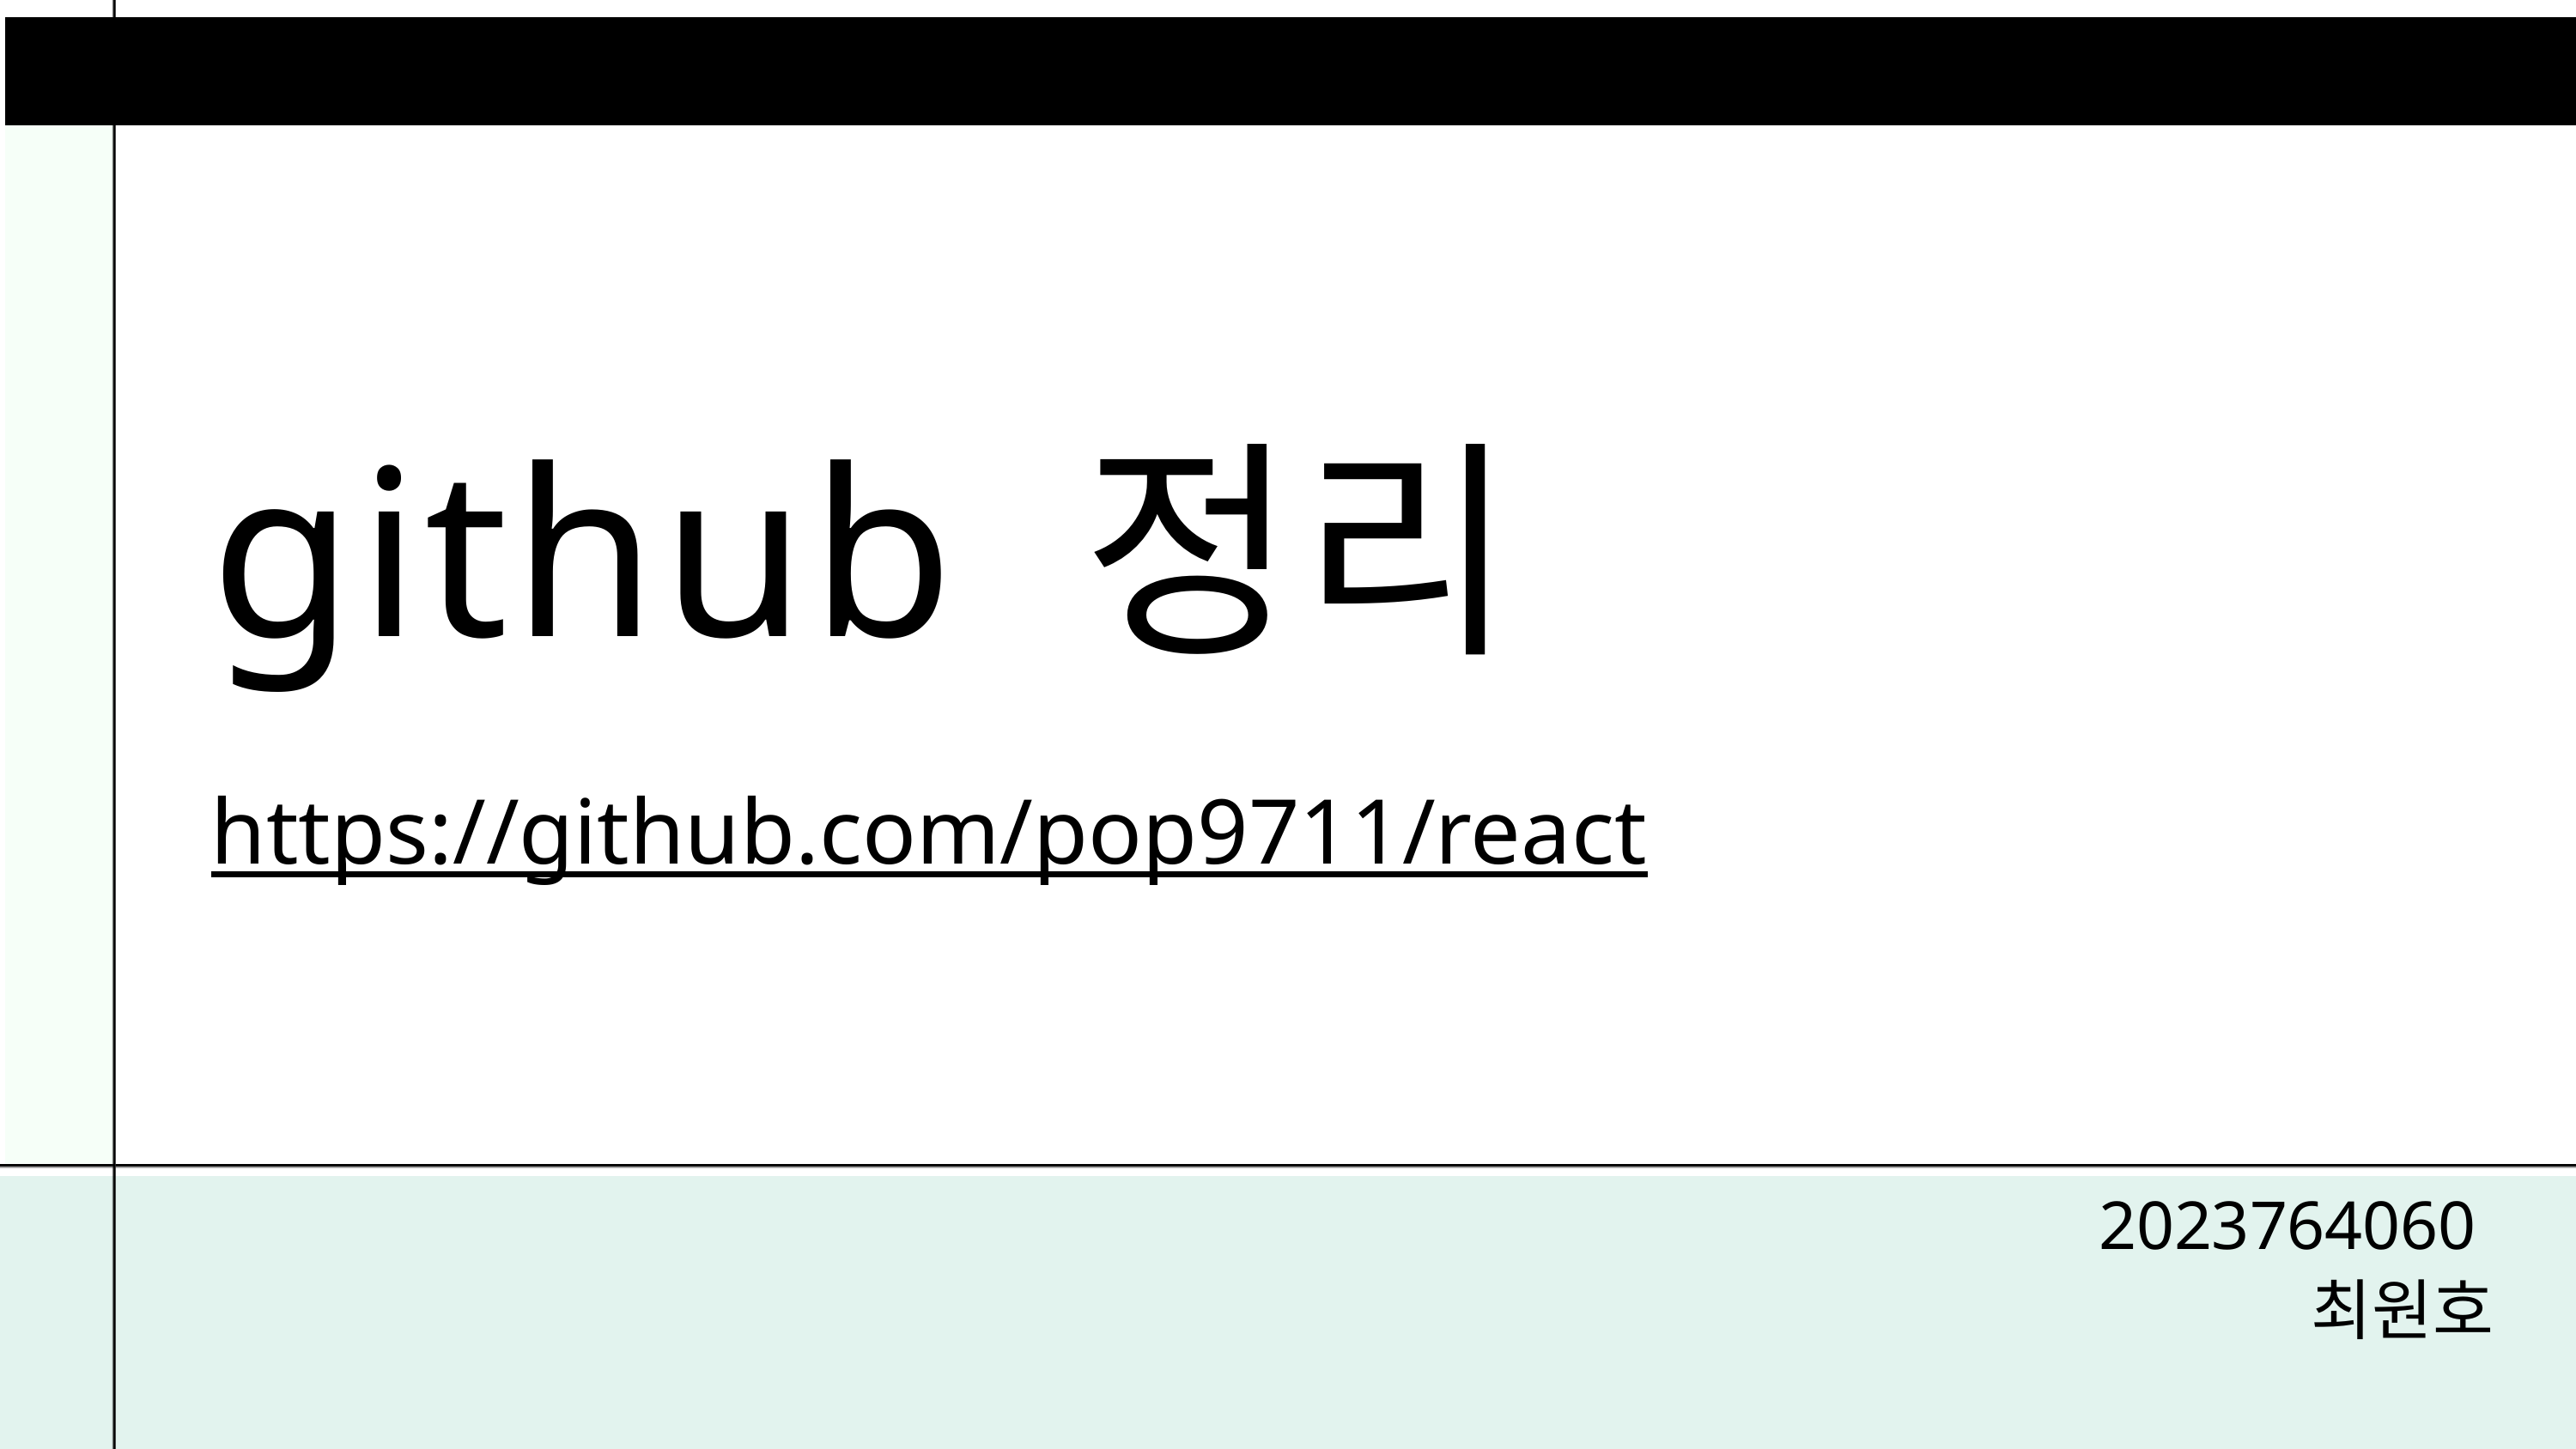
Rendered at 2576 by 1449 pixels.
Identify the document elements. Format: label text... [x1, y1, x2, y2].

text_box https://github.com/pop9711/react [210, 770, 1915, 894]
text_box github 정리 [210, 391, 1943, 716]
picture [0, 0, 2576, 1449]
